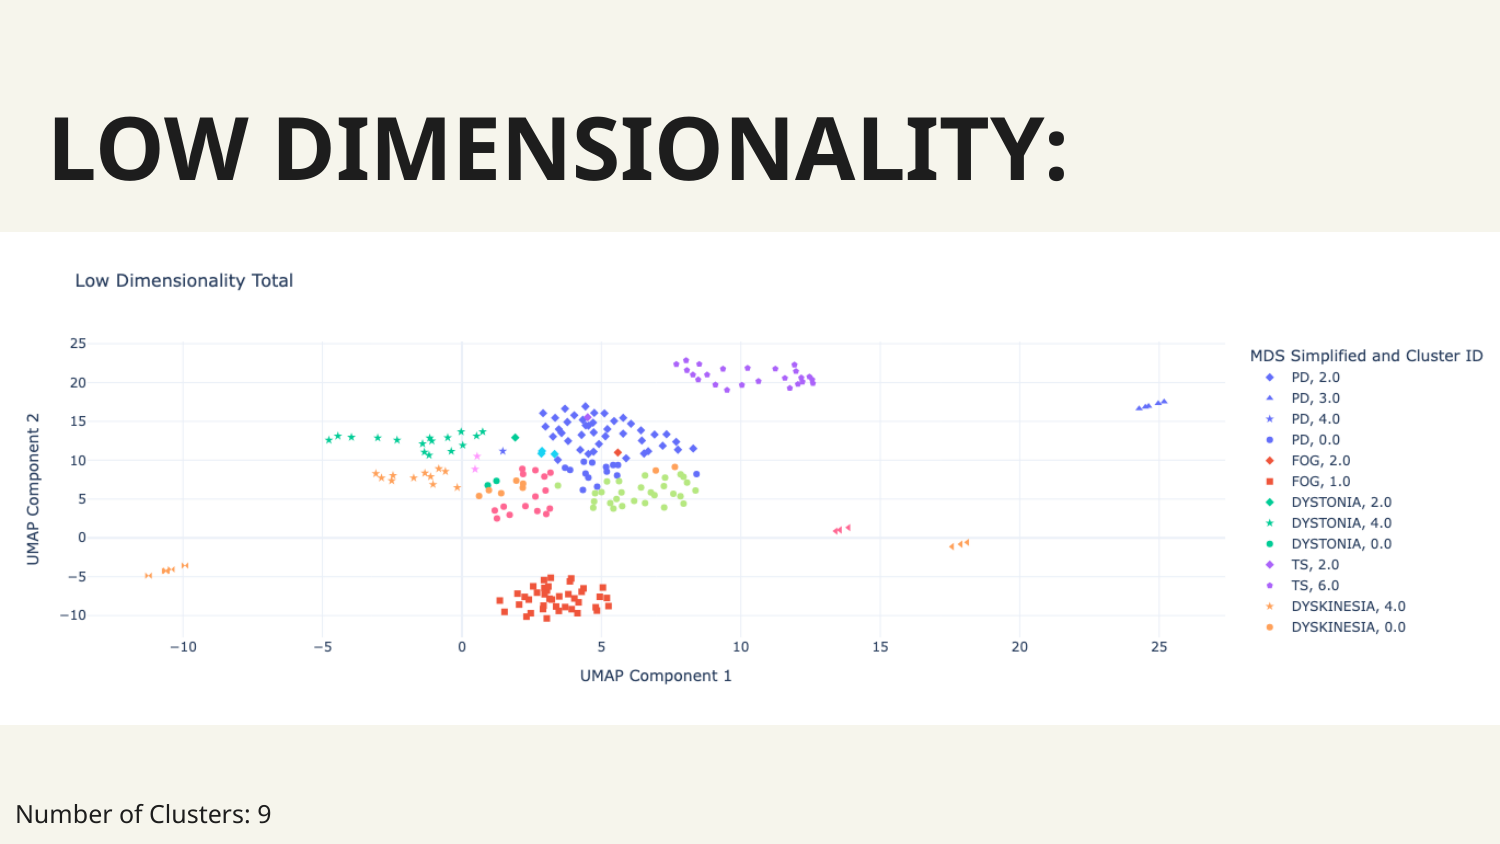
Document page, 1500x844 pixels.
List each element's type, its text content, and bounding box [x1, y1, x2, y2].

picture [0, 231, 1500, 726]
text_box Number of Clusters: 9 [0, 783, 493, 844]
title LOW DIMENSIONALITY: [32, 77, 1500, 172]
